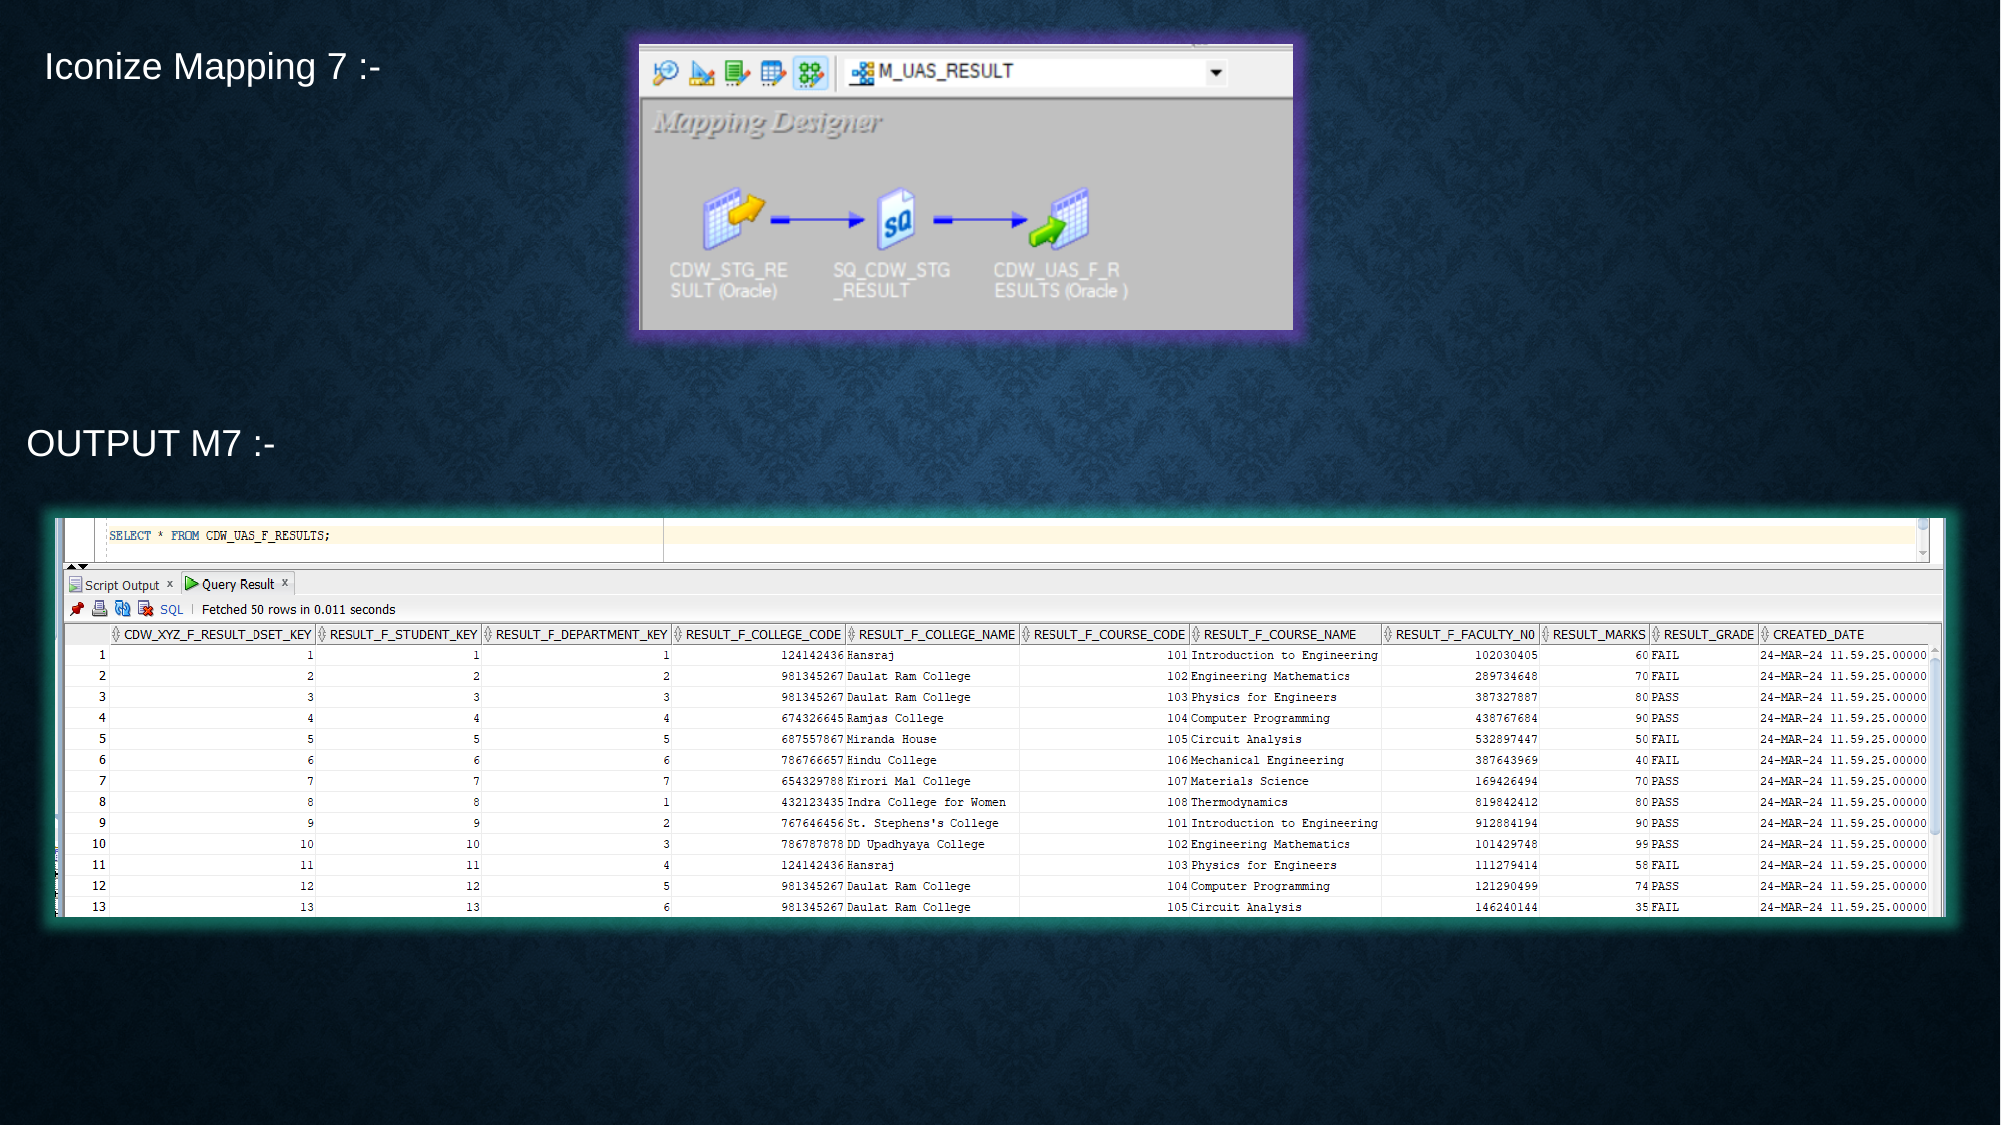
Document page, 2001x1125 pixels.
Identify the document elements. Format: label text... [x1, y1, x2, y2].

picture [639, 44, 1293, 331]
text_box OUTPUT M7 :- [11, 389, 1012, 472]
text_box Iconize Mapping 7 :- [29, 11, 1030, 95]
picture [55, 518, 1947, 918]
